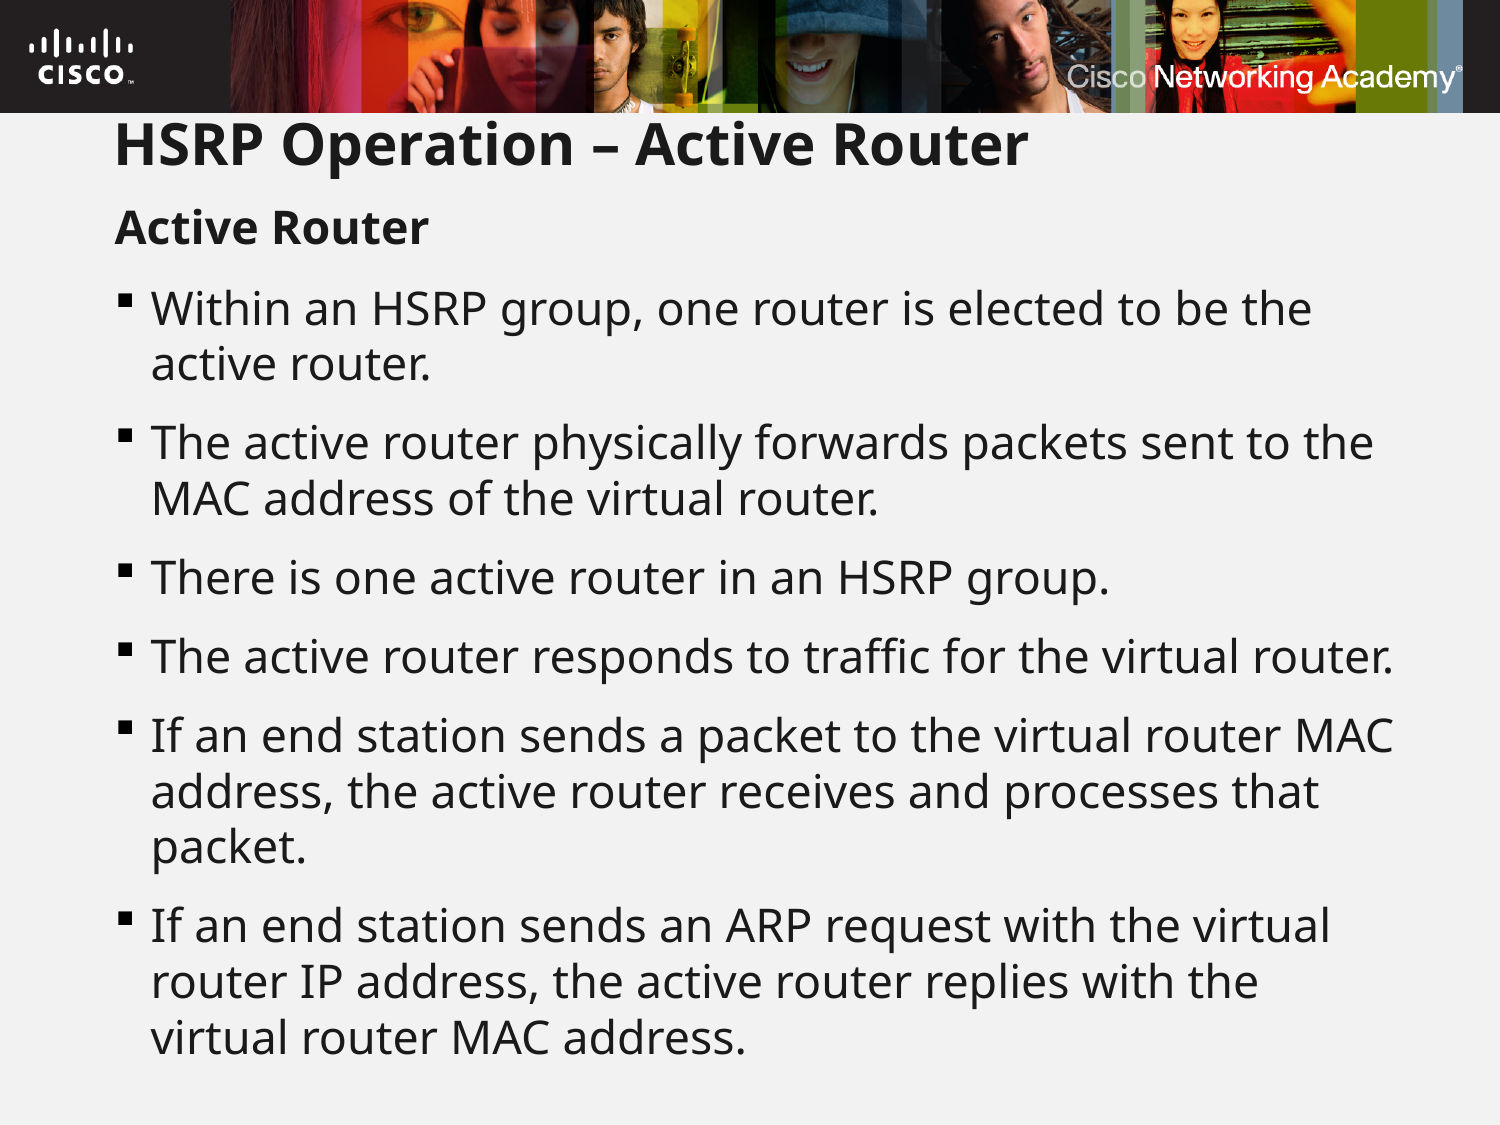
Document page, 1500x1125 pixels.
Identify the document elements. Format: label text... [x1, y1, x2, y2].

list Active Router Within an HSRP group, one router is elected to be the active router. The active router physically forwards packets sent to the MAC address of the virtual router. There is one active router in an HSRP group. The active router responds to traffic for the virtual router. If an end station sends a packet to the virtual router MAC address, the active router receives and processes that packet. If an end station sends an ARP request with the virtual router IP address, the active router replies with the virtual router MAC address. [107, 196, 1411, 1125]
title HSRP Operation – Active Router [107, 0, 1444, 185]
picture [0, 0, 107, 113]
picture [1444, 0, 1500, 113]
